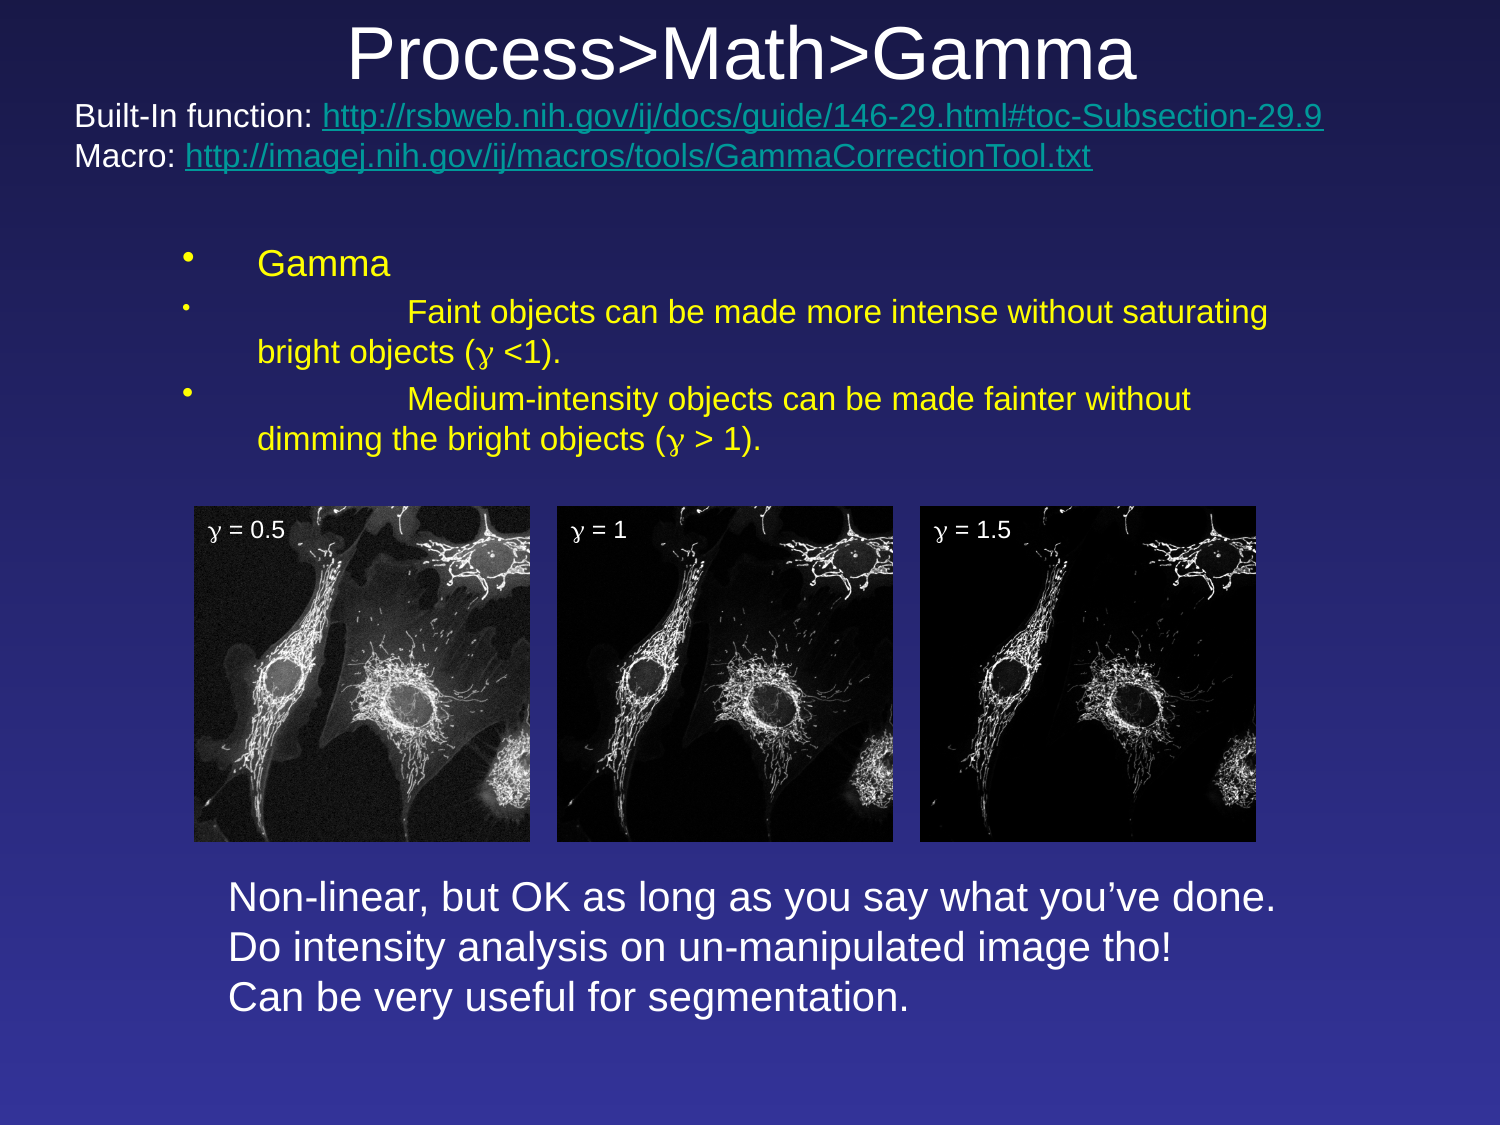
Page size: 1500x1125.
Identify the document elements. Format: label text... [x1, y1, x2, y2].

text_box Non-linear, but OK as long as you say what you’ve done. Do intensity analysis on un-manipulated image tho! Can be very useful for segmentation. [213, 862, 1293, 1027]
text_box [557, 506, 894, 843]
text_box Process>Math>Gamma Built-In function: http://rsbweb.nih.gov/ij/docs/guide/146-29.html#toc-Subsection-29.9 Macro: http://imagej.nih.gov/ij/macros/tools/GammaCorrectionTool.txt [59, 28, 1441, 184]
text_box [194, 506, 531, 843]
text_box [920, 506, 1257, 843]
subtitle Gamma Faint objects can be made more intense without saturating bright objects ( <1). Medium-intensity objects can be made fainter without dimming the bright objects ( > 1). [167, 231, 1286, 368]
